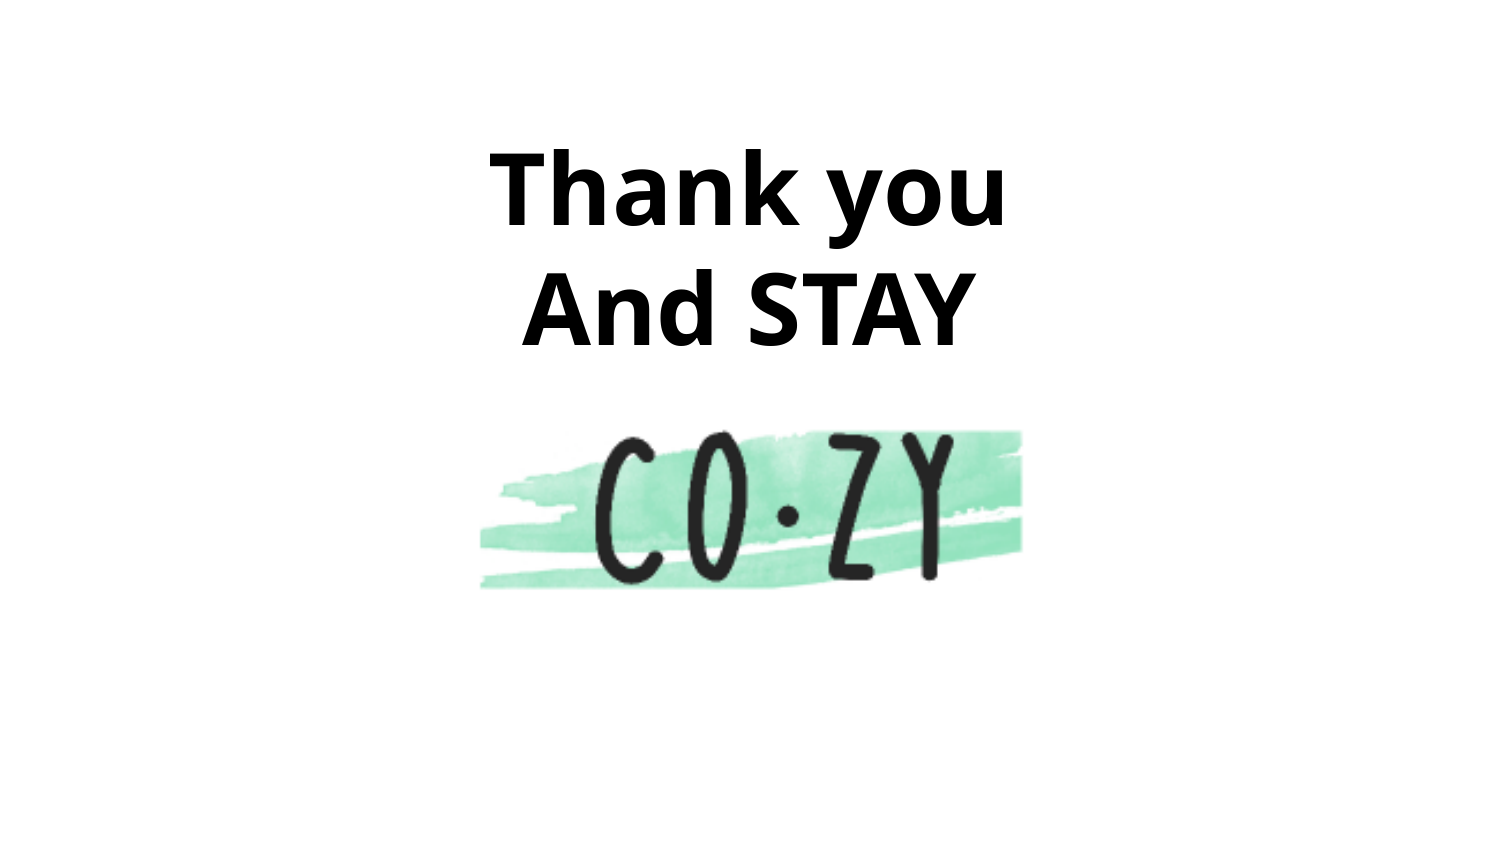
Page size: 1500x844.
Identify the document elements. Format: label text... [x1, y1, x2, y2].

title Thank you And STAY [470, 110, 1030, 402]
picture [470, 418, 1030, 603]
